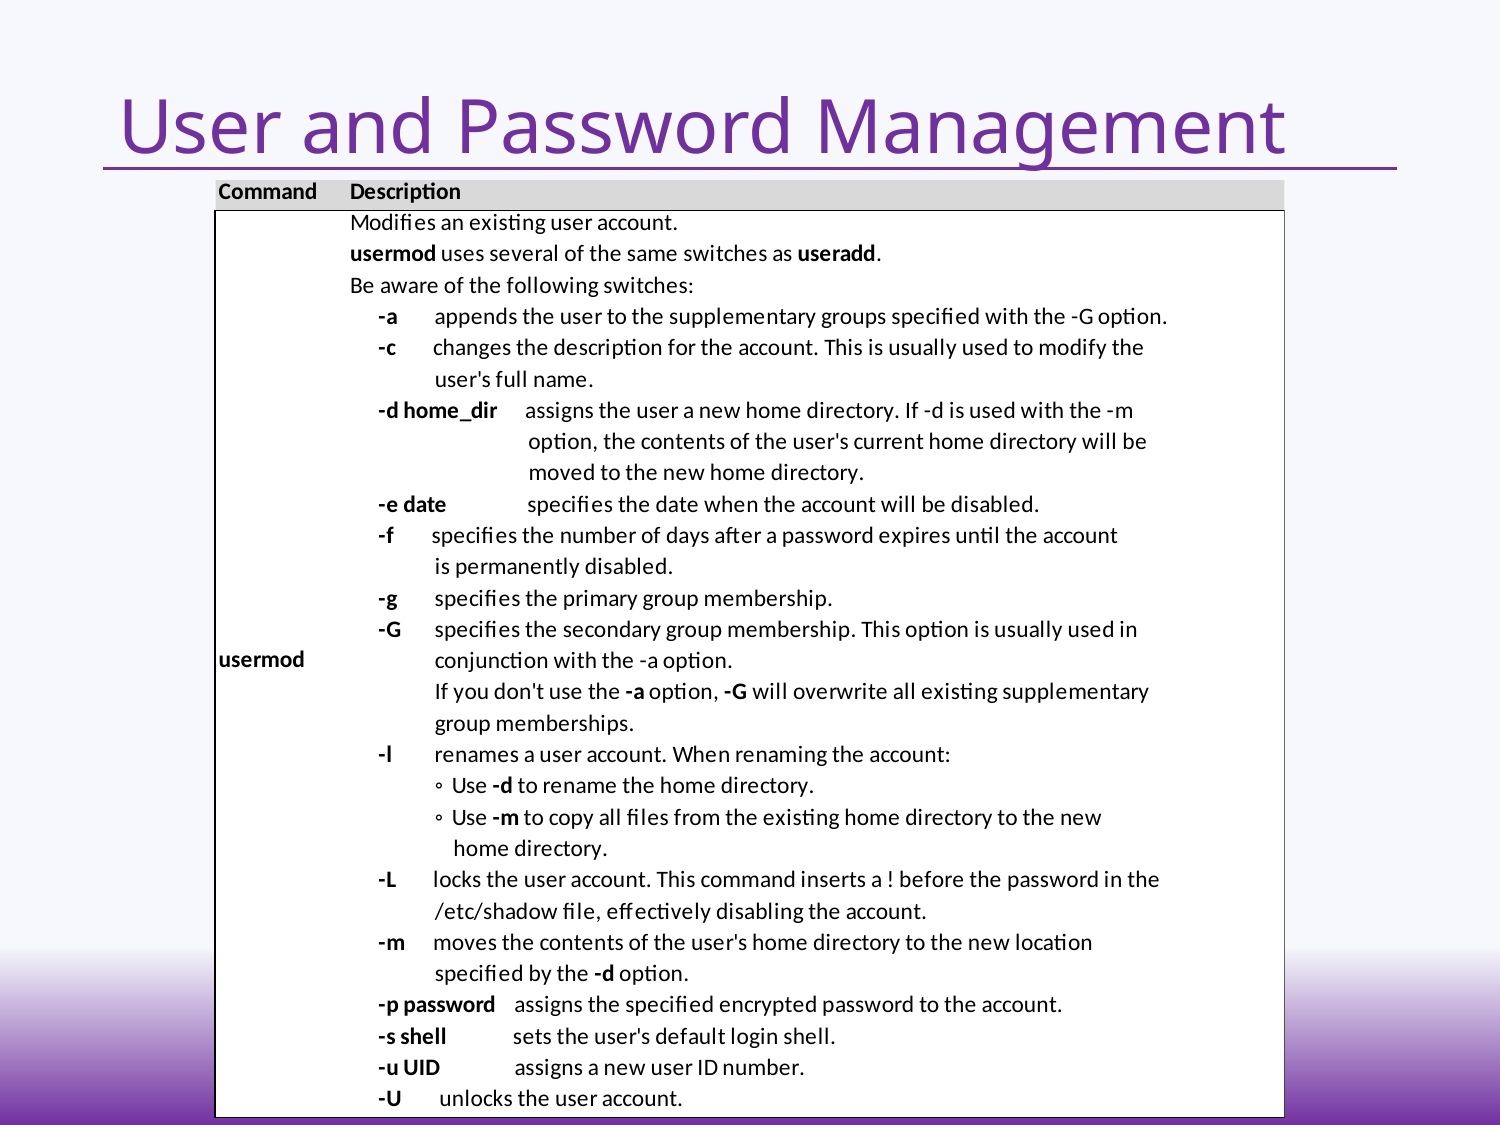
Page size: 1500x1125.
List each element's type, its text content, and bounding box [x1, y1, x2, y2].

picture [213, 178, 1286, 1120]
title User and Password Management [103, 49, 1397, 210]
